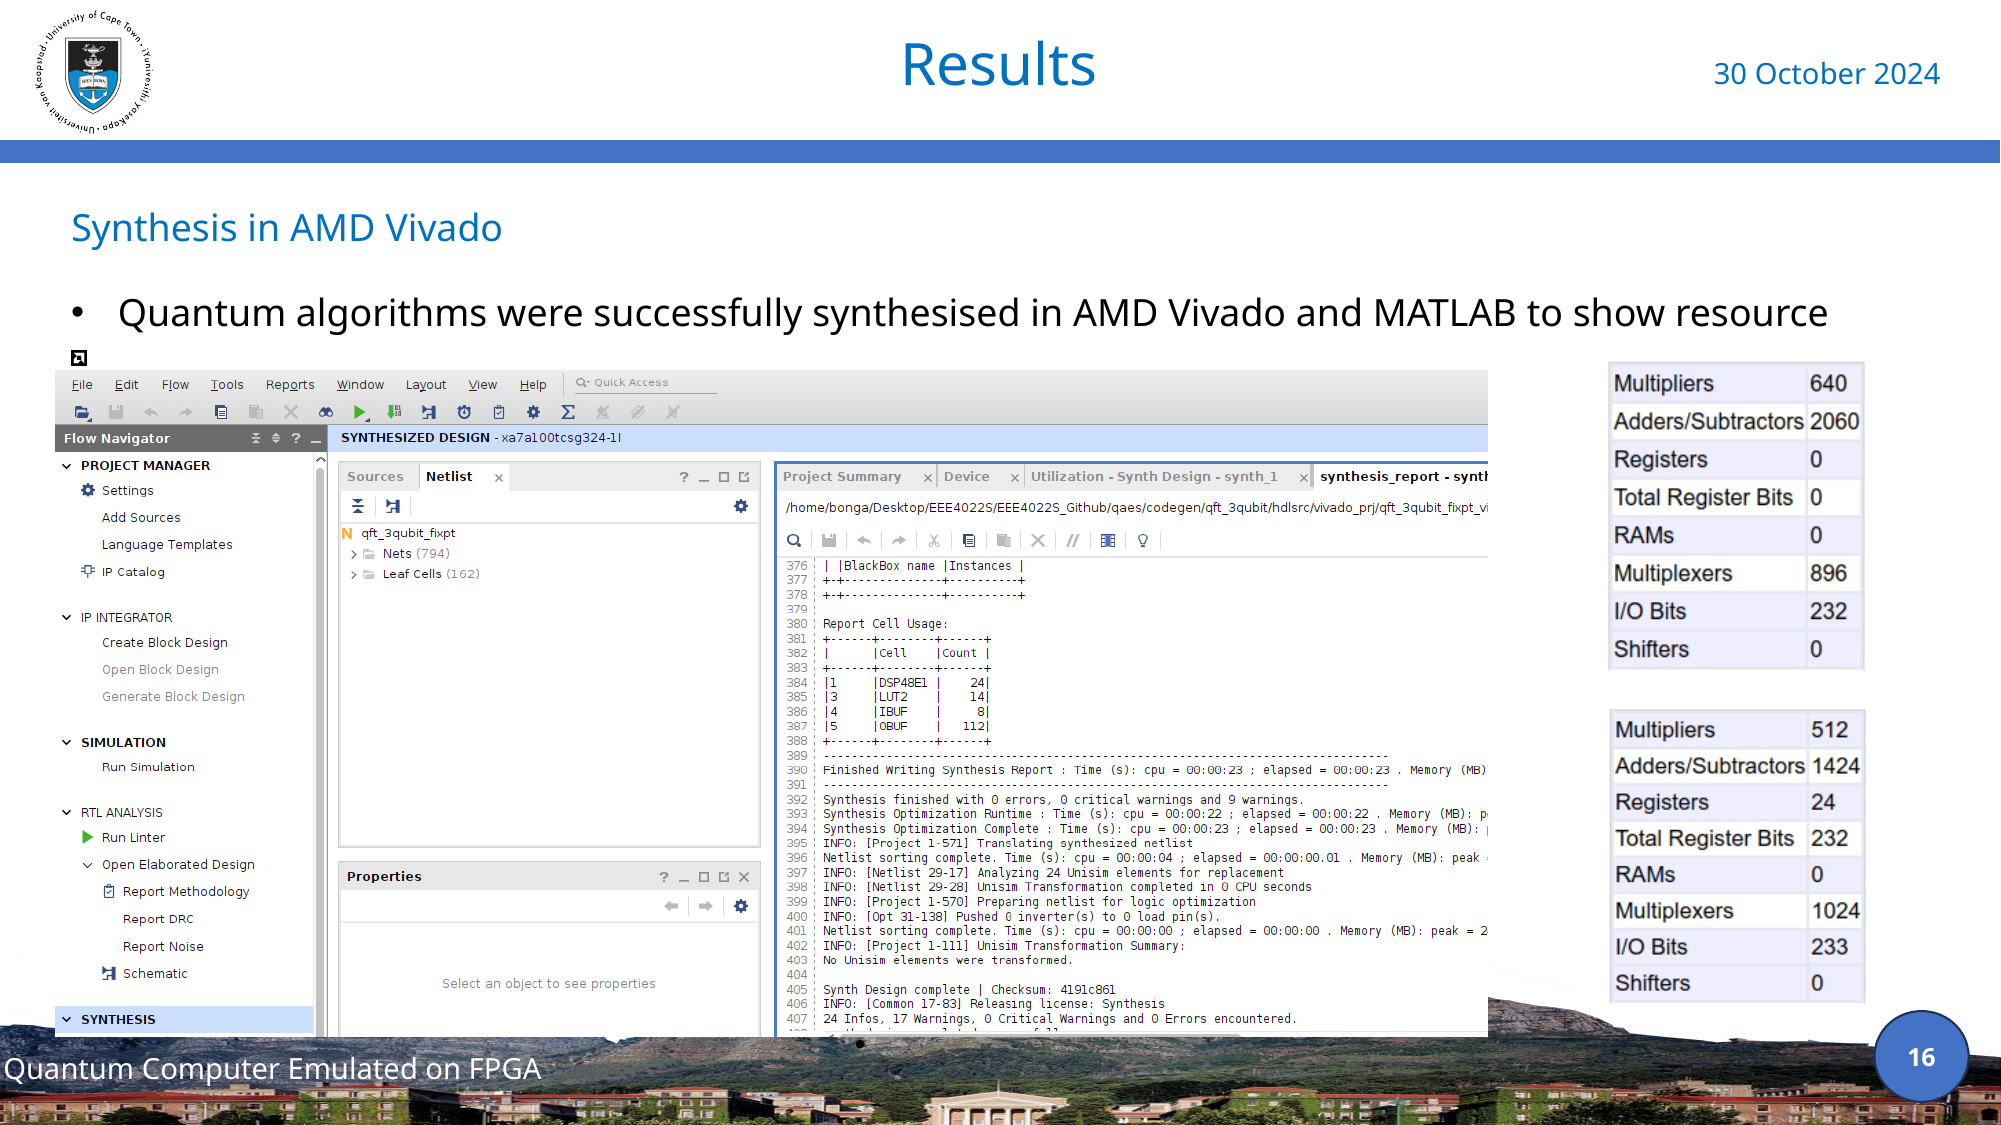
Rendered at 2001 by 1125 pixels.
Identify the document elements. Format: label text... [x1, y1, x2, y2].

text_box Synthesis in AMD Vivado [56, 163, 908, 281]
picture [1603, 700, 1874, 1011]
text_box Quantum algorithms were successfully synthesised in AMD Vivado and MATLAB to show resource usage [56, 281, 1861, 387]
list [0, 951, 2000, 1125]
text_box [0, 140, 2000, 163]
picture [35, 10, 153, 134]
picture [1603, 355, 1873, 677]
title Results [0, 0, 2000, 134]
picture [55, 342, 1488, 1037]
text_box 30 October 2024 [1668, 10, 1986, 141]
